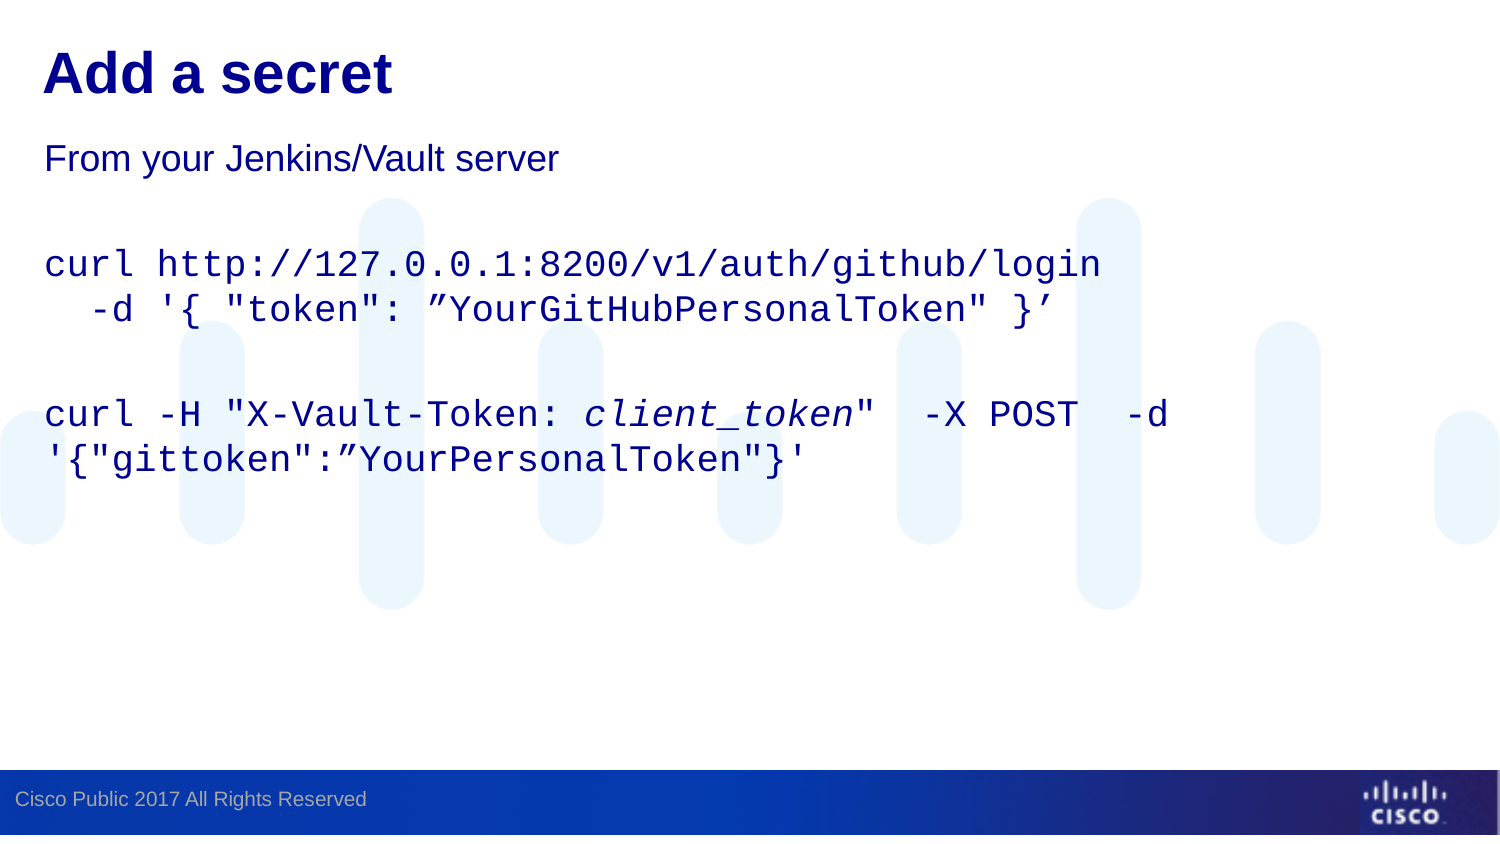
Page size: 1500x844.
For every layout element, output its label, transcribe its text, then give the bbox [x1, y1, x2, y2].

list From your Jenkins/Vault server curl http://127.0.0.1:8200/v1/auth/github/login -d '{ "token": ”YourGitHubPersonalToken" }’ curl -H "X-Vault-Token: client_token" -X POST -d '{"gittoken":”YourPersonalToken"}' [29, 126, 1392, 706]
picture [0, 770, 1500, 835]
title Add a secret [27, 32, 1382, 107]
